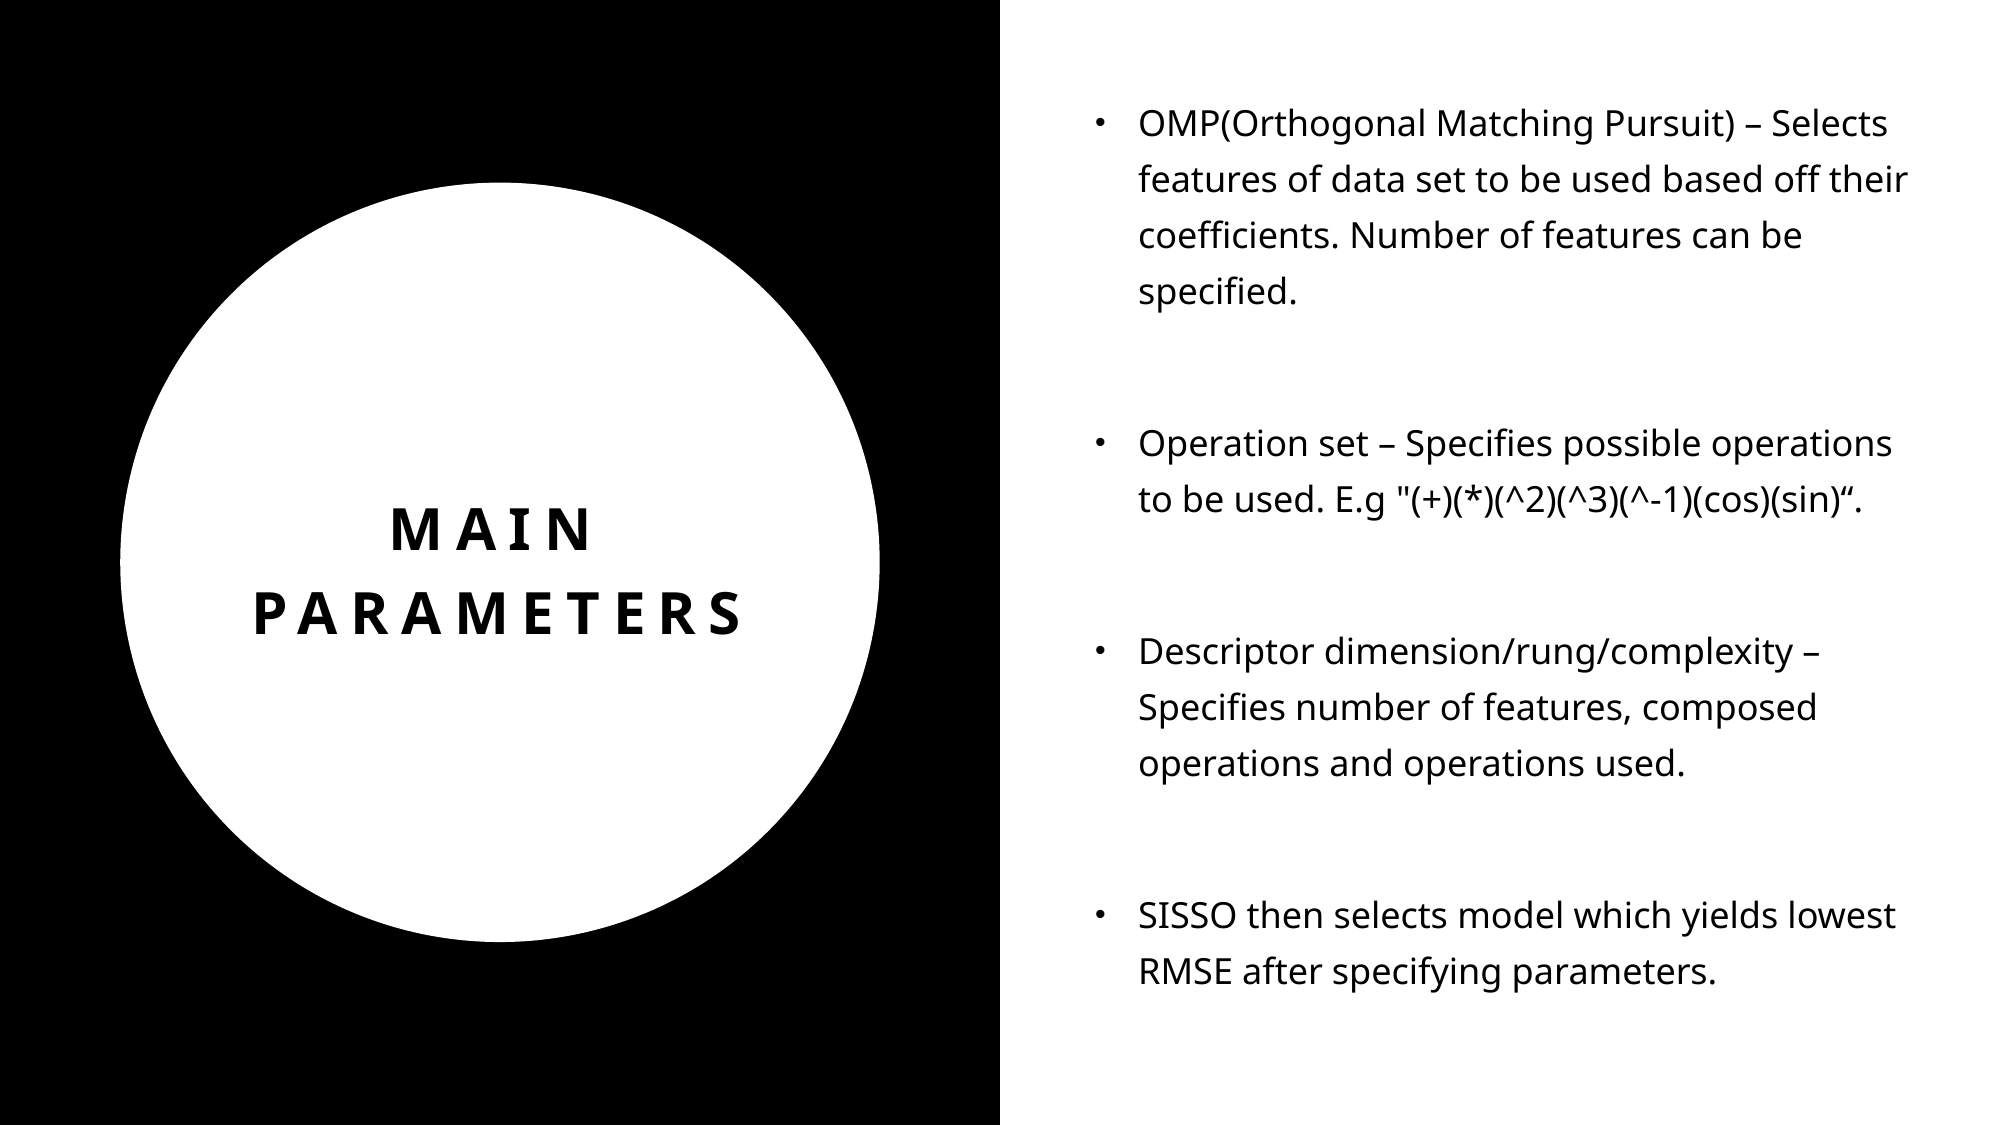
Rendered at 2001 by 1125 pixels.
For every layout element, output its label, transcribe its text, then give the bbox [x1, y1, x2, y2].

text_box [1001, 0, 2000, 1125]
text_box [119, 181, 881, 944]
text_box [0, 0, 1001, 1125]
title main Parameters [171, 375, 822, 750]
list OMP(Orthogonal Matching Pursuit) – Selects features of data set to be used based off their coefficients. Number of features can be specified. Operation set – Specifies possible operations to be used. E.g "(+)(*)(^2)(^3)(^-1)(cos)(sin)“. Descriptor dimension/rung/complexity – Specifies number of features, composed operations and operations used. SISSO then selects model which yields lowest RMSE after specifying parameters. [1080, 79, 1938, 1016]
